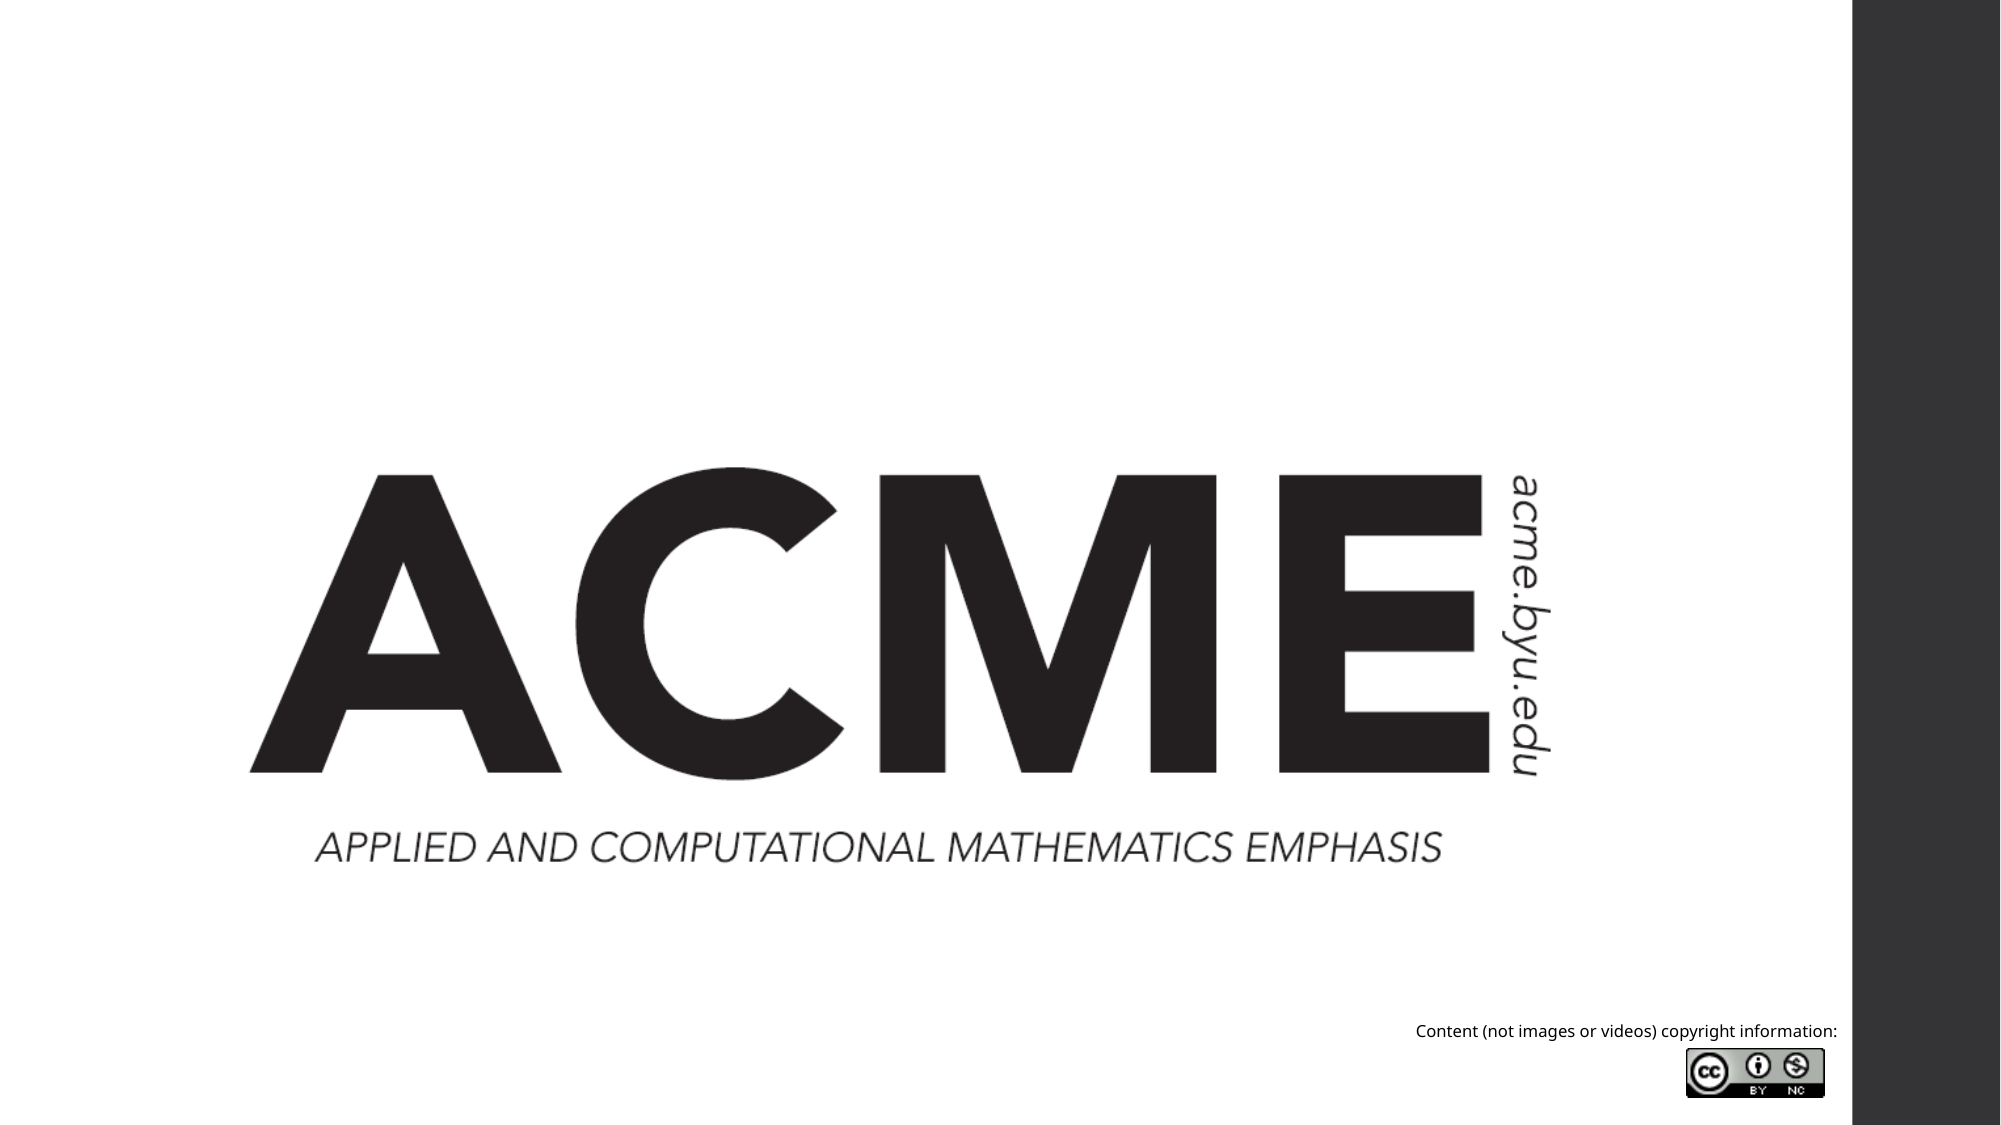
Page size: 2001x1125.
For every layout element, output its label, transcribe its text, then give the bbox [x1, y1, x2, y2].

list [206, 402, 1618, 912]
picture [1686, 1048, 1825, 1098]
text_box Content (not images or videos) copyright information: [1401, 1013, 2000, 1048]
